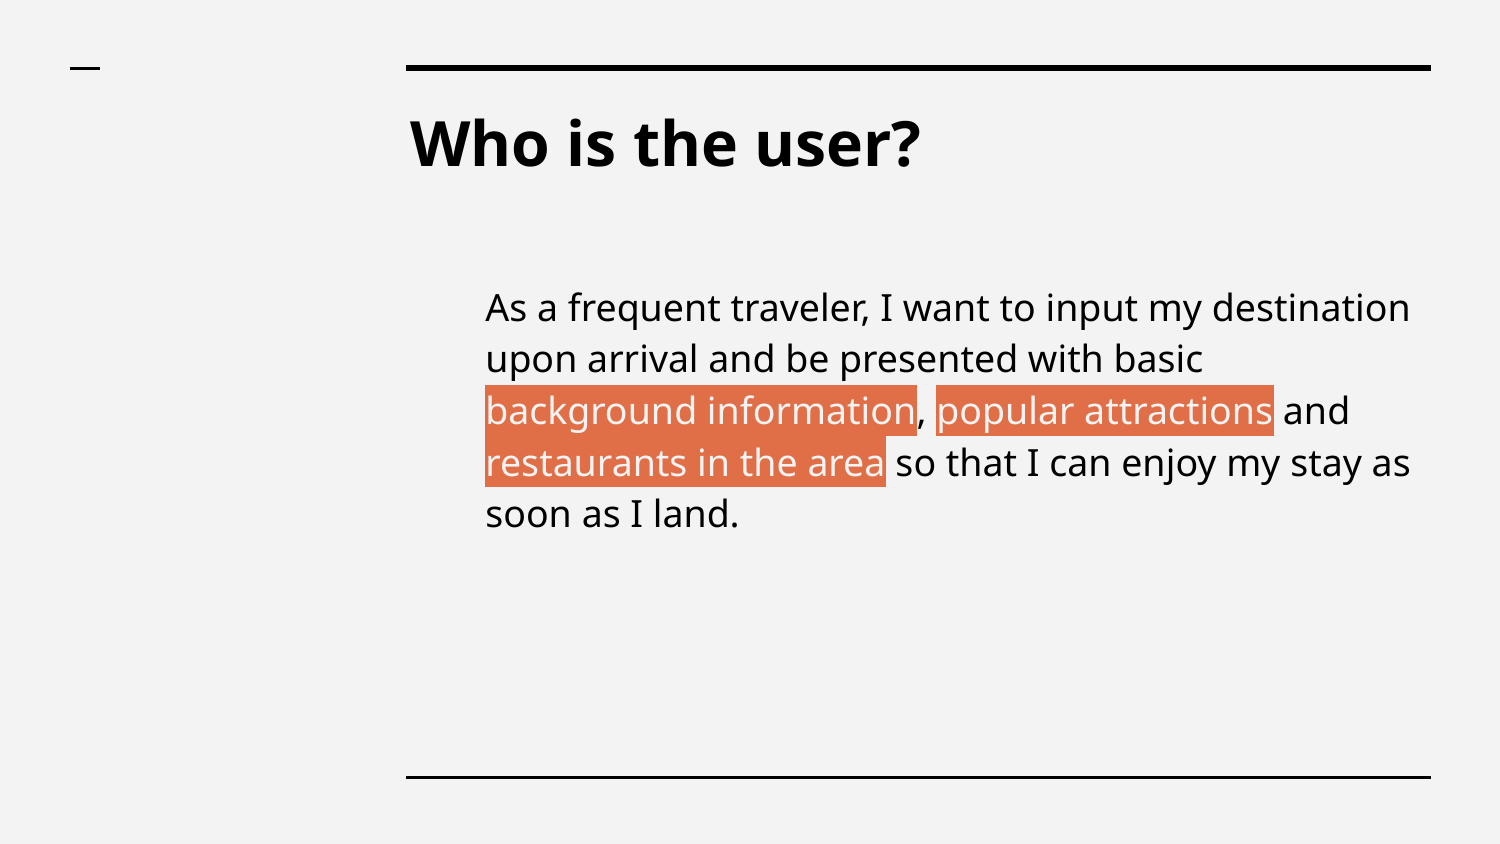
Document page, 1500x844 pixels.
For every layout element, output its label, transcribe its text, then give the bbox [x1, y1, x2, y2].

list As a frequent traveler, I want to input my destination upon arrival and be presented with basic background information, popular attractions and restaurants in the area so that I can enjoy my stay as soon as I land. [395, 261, 1433, 755]
title Who is the user? [395, 88, 1433, 194]
